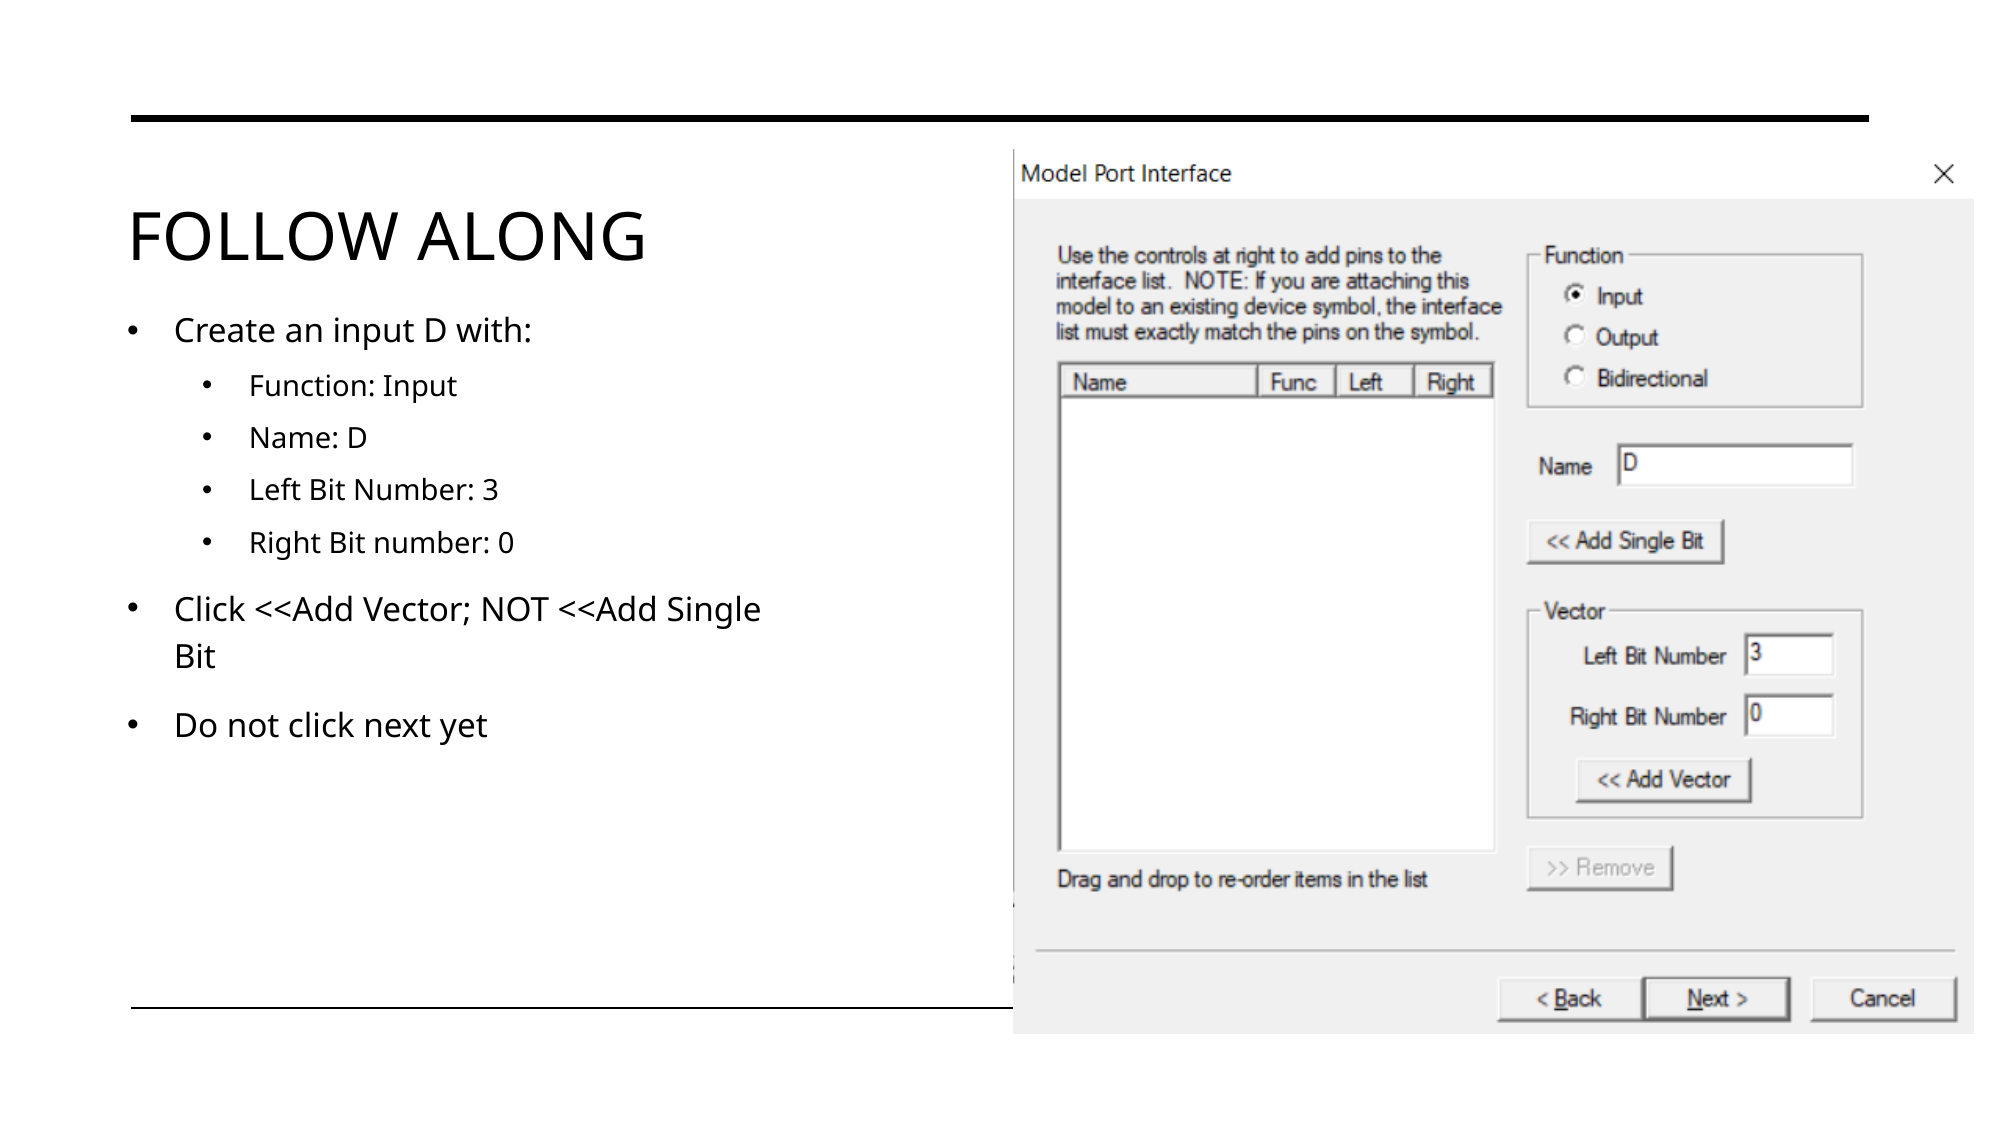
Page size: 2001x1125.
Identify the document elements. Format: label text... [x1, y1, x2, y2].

picture [1013, 149, 1974, 1034]
title Follow Along [112, 174, 786, 281]
list Create an input D with: Function: Input Name: D Left Bit Number: 3 Right Bit number: 0 Click <<Add Vector; NOT <<Add Single Bit Do not click next yet [112, 294, 786, 963]
